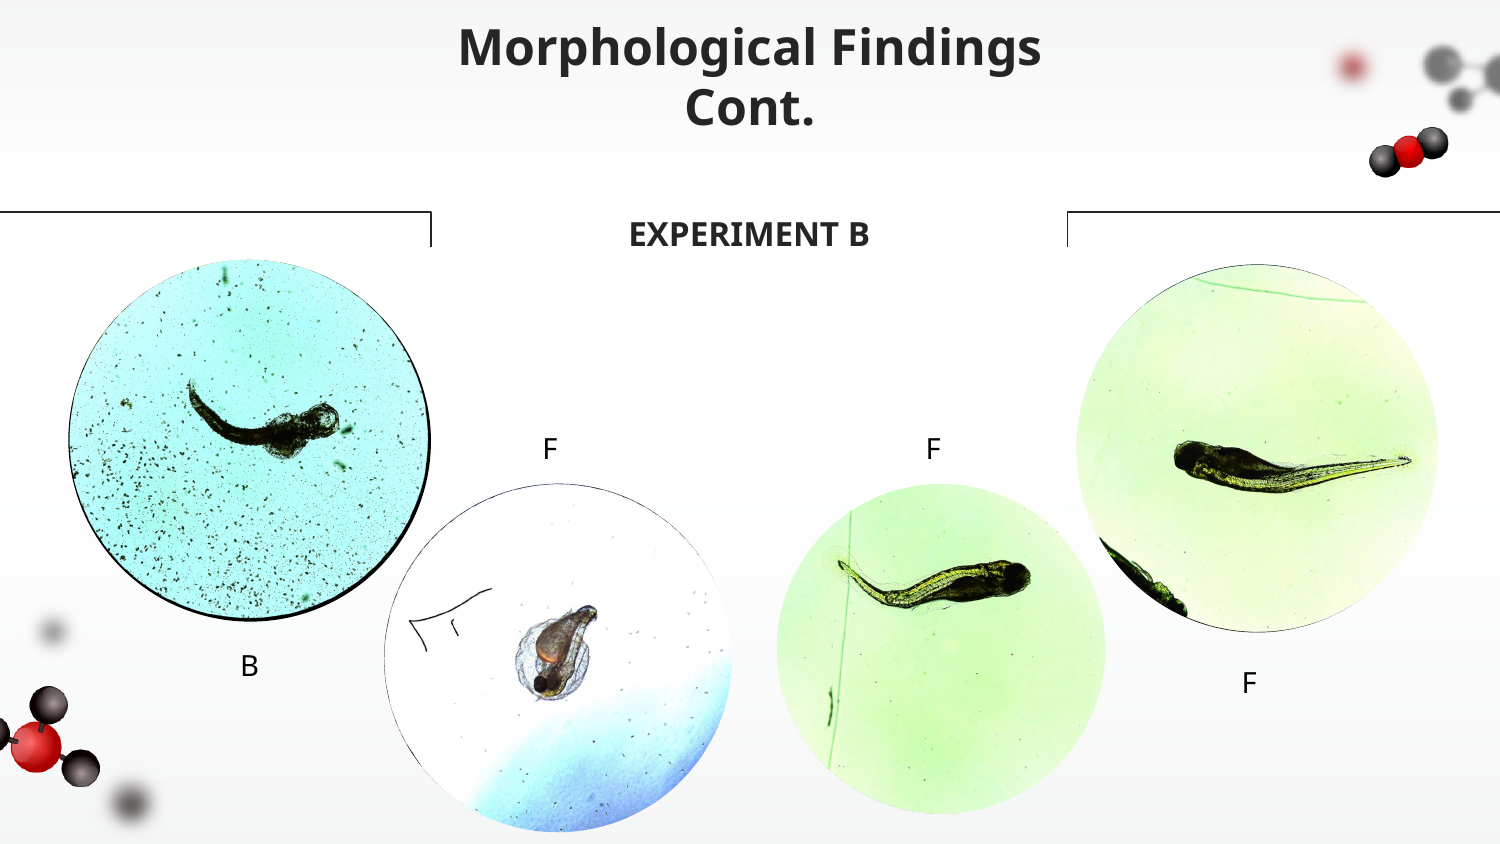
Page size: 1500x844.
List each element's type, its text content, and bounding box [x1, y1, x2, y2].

text_box B [225, 632, 294, 698]
text_box [1067, 212, 1500, 248]
picture [0, 0, 1500, 844]
text_box F [1226, 649, 1288, 715]
text_box F [910, 415, 972, 481]
title Morphological Findings Cont. [357, 45, 1143, 151]
title EXPERIMENT B [561, 198, 938, 262]
text_box [0, 212, 432, 248]
text_box F [527, 415, 589, 481]
